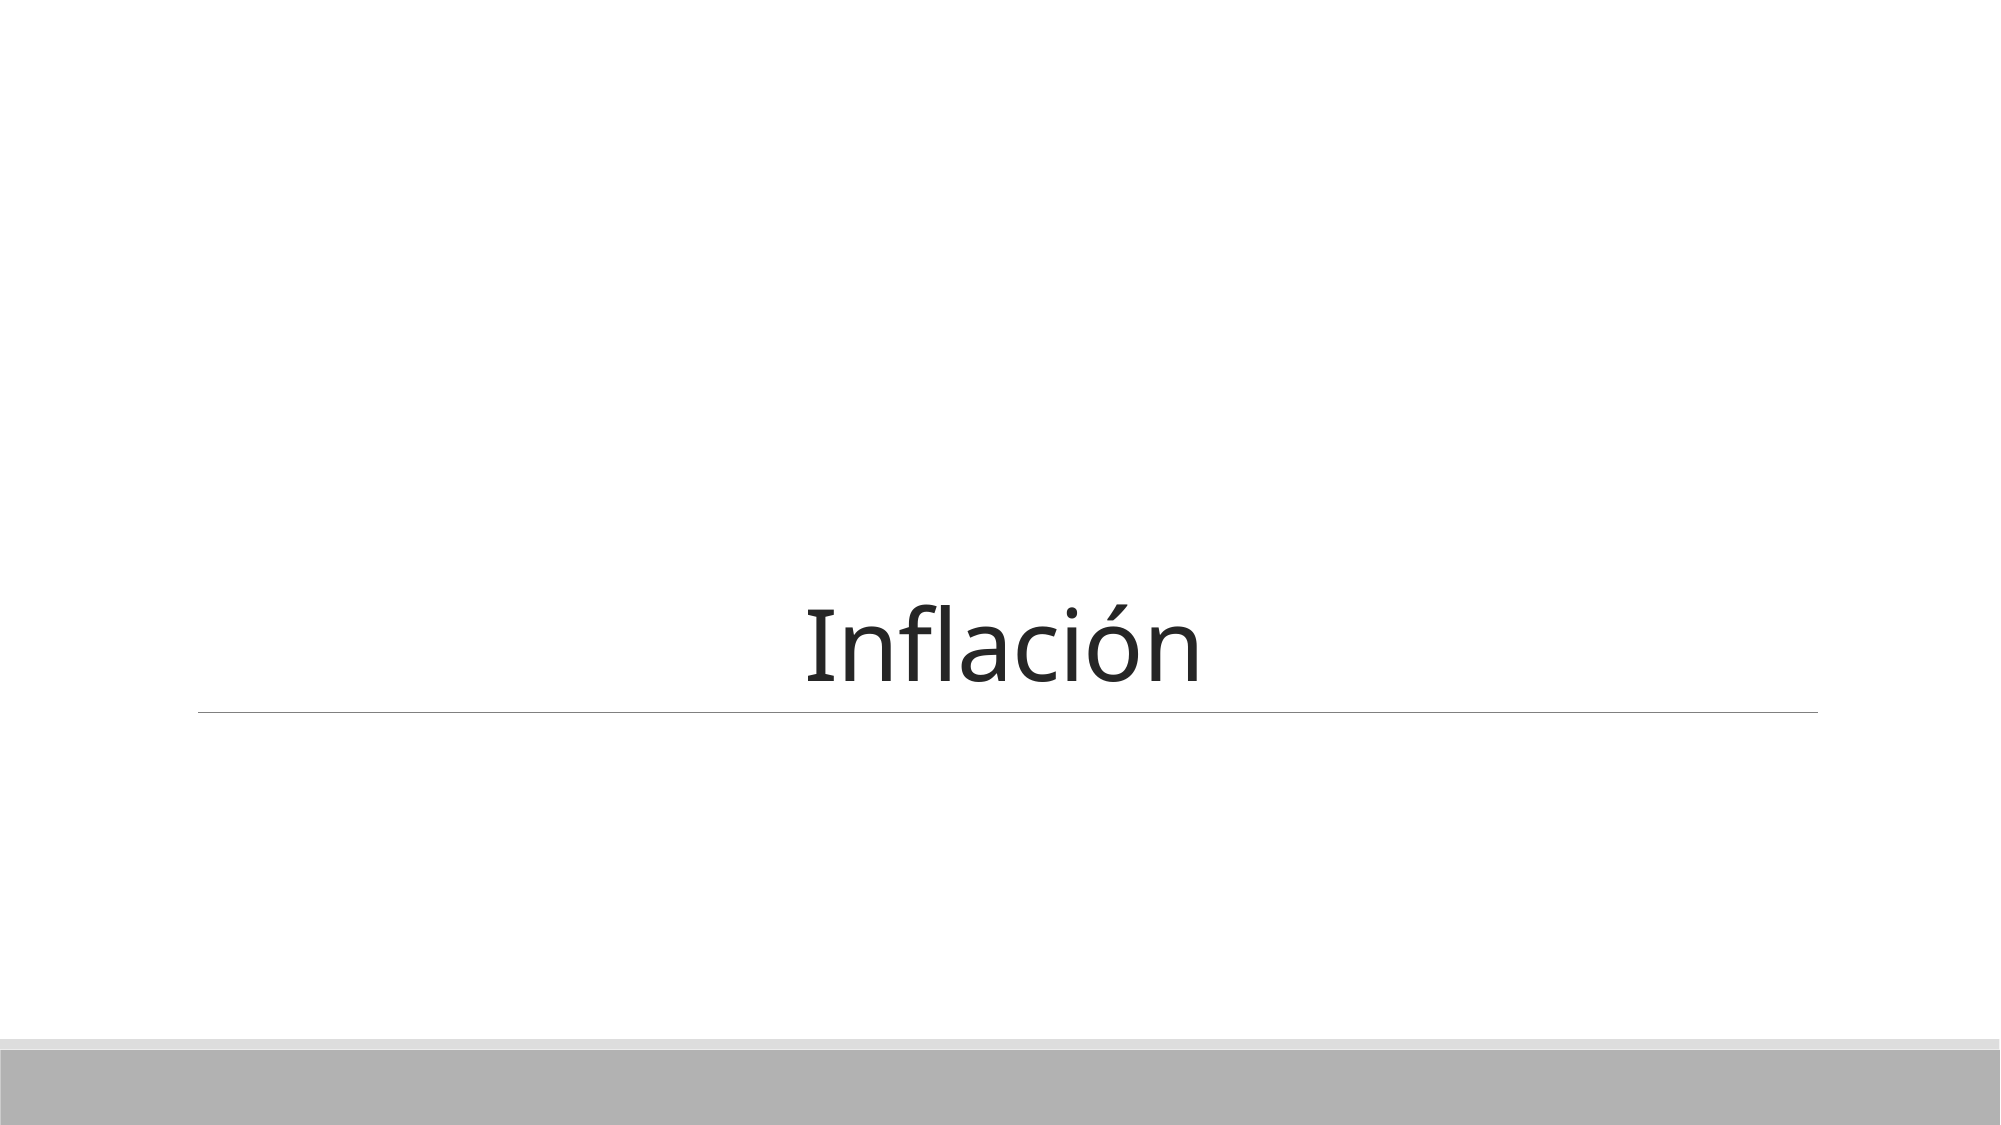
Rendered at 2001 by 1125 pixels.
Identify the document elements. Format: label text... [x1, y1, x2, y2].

title Inflación [180, 124, 1830, 710]
